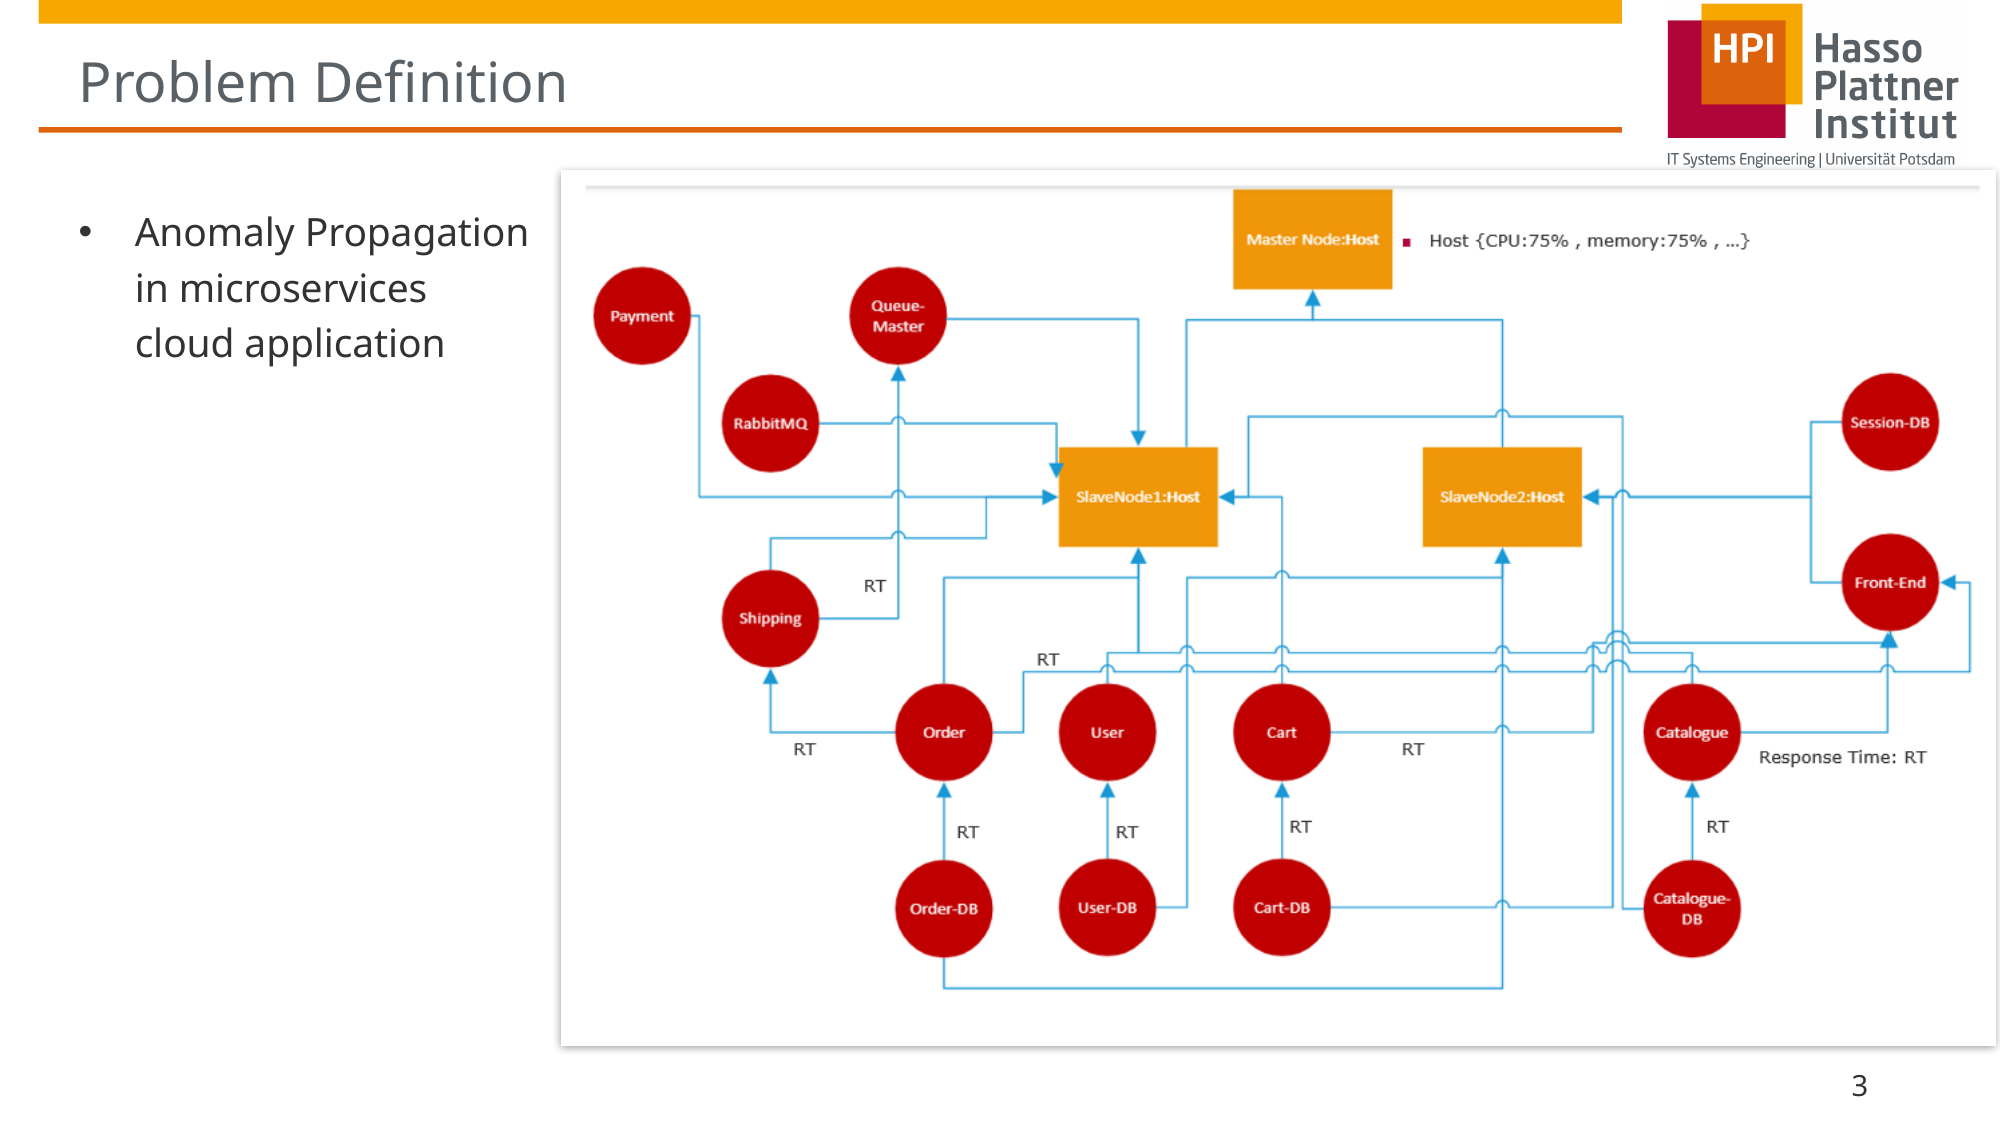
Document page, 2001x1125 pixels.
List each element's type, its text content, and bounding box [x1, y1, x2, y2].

slide_number 3 [1834, 1064, 1961, 1107]
title Problem Definition [78, 23, 1583, 115]
list Anomaly Propagation in microservices cloud application [78, 199, 535, 421]
picture [1664, 0, 1965, 170]
picture [574, 184, 1982, 1032]
